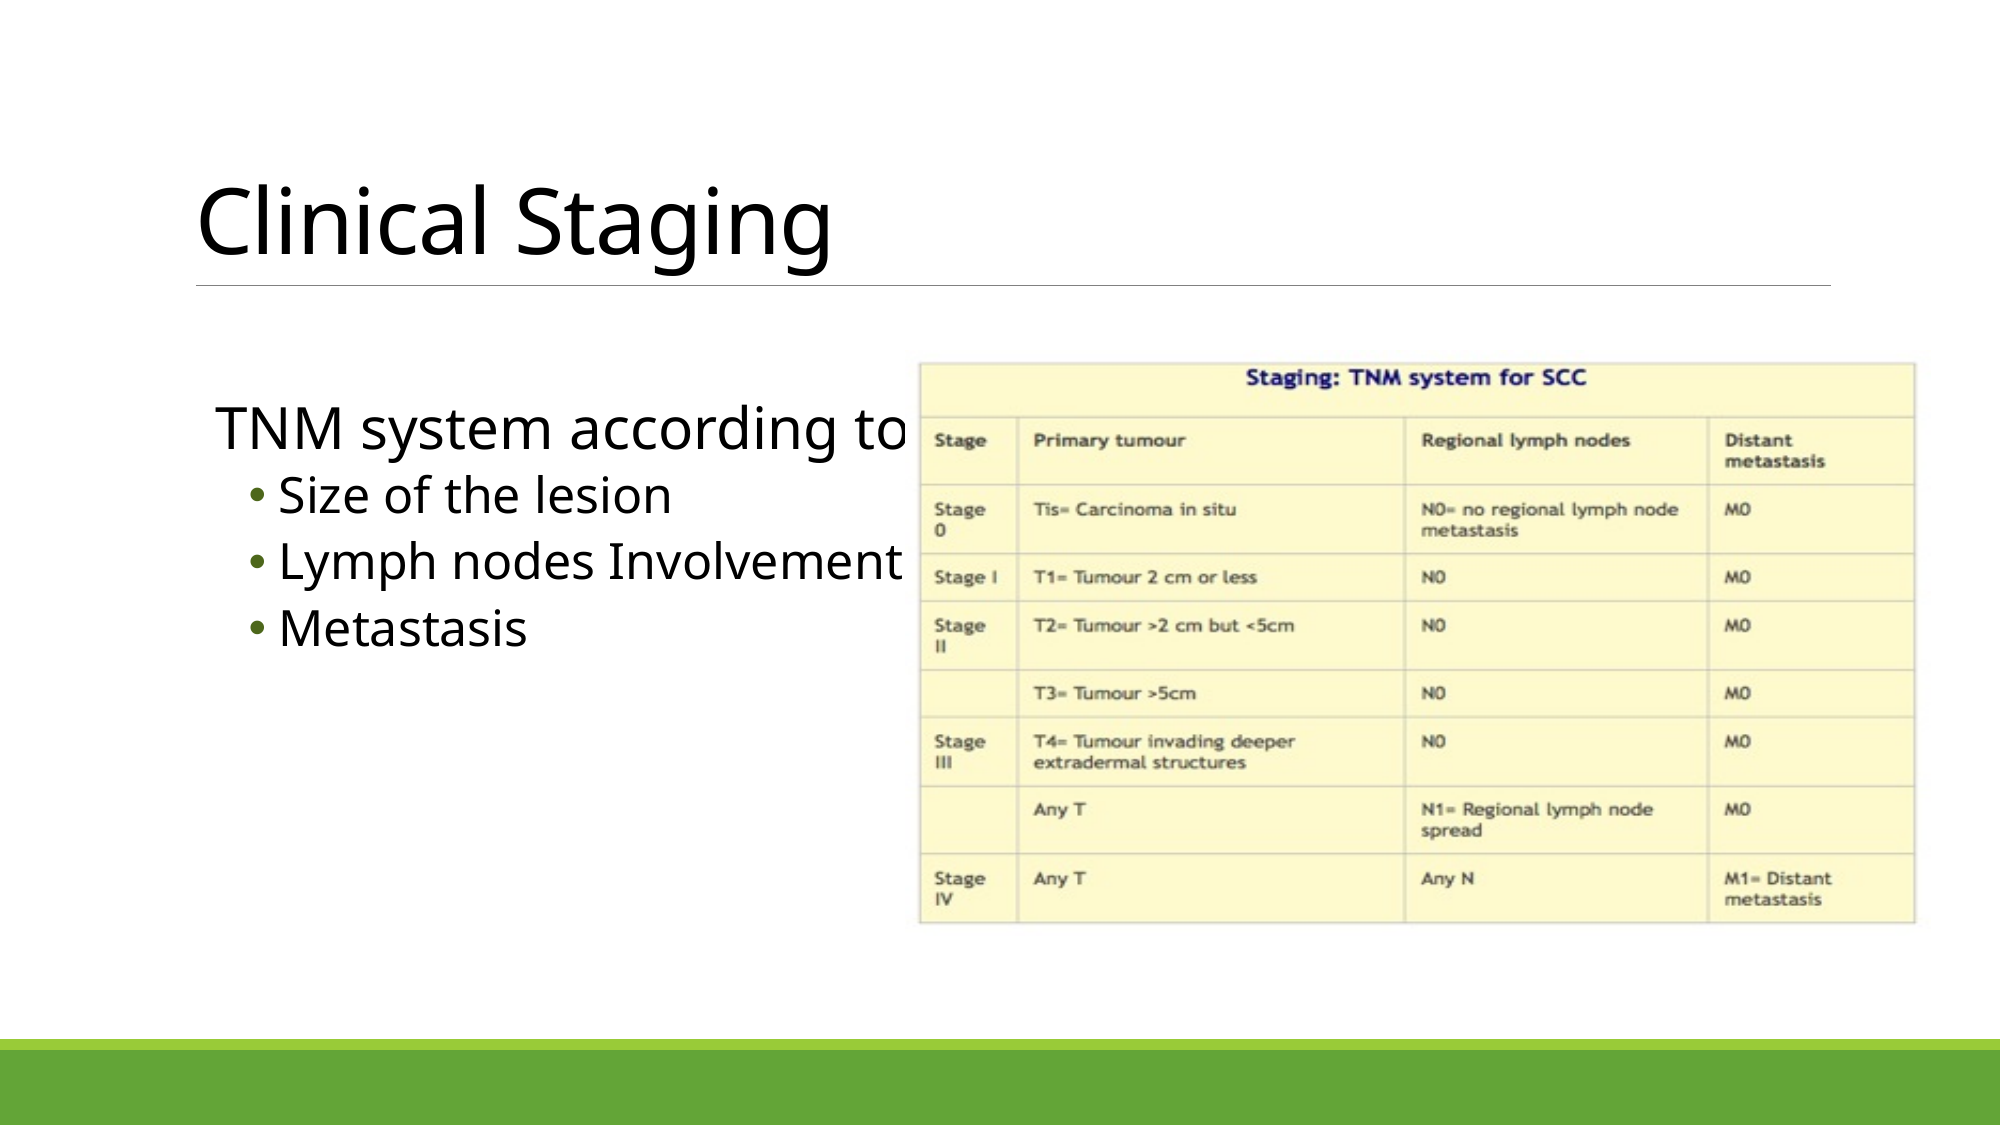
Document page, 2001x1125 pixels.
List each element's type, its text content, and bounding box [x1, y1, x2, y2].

picture [904, 349, 1931, 936]
title Clinical Staging [180, 47, 1830, 392]
list TNM system according to: Size of the lesion Lymph nodes Involvement Metastasis [215, 391, 1096, 994]
